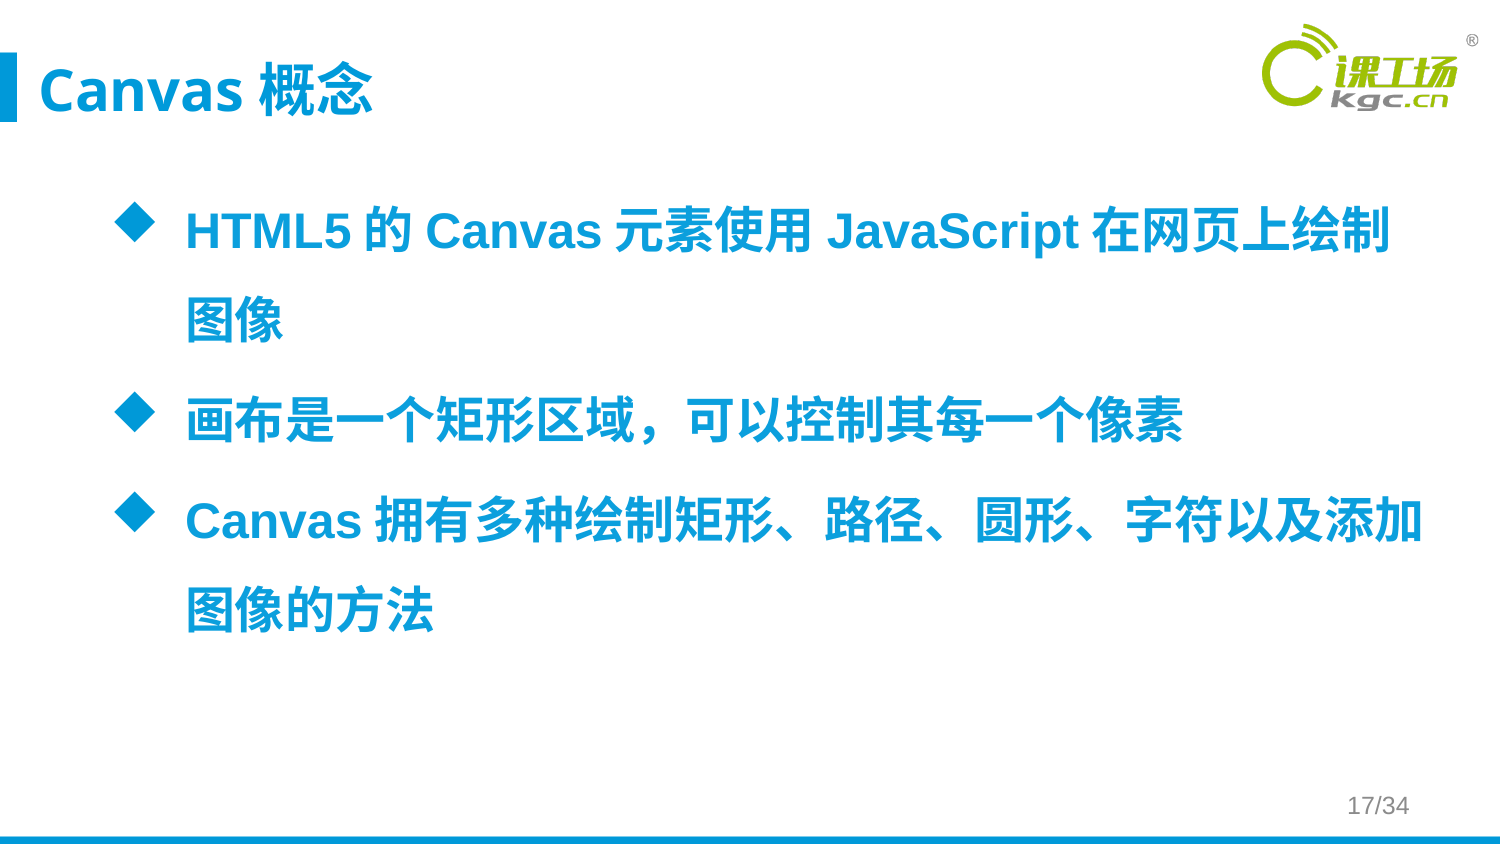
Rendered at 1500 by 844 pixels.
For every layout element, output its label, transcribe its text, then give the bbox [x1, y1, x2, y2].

slide_number 17/34 [1074, 782, 1425, 828]
list HTML5的Canvas元素使用JavaScript在网页上绘制图像 画布是一个矩形区域，可以控制其每一个像素 Canvas拥有多种绘制矩形、路径、圆形、字符以及添加图像的方法 [94, 160, 1453, 754]
picture [0, 0, 1500, 836]
title Canvas概念 [37, 33, 1390, 151]
